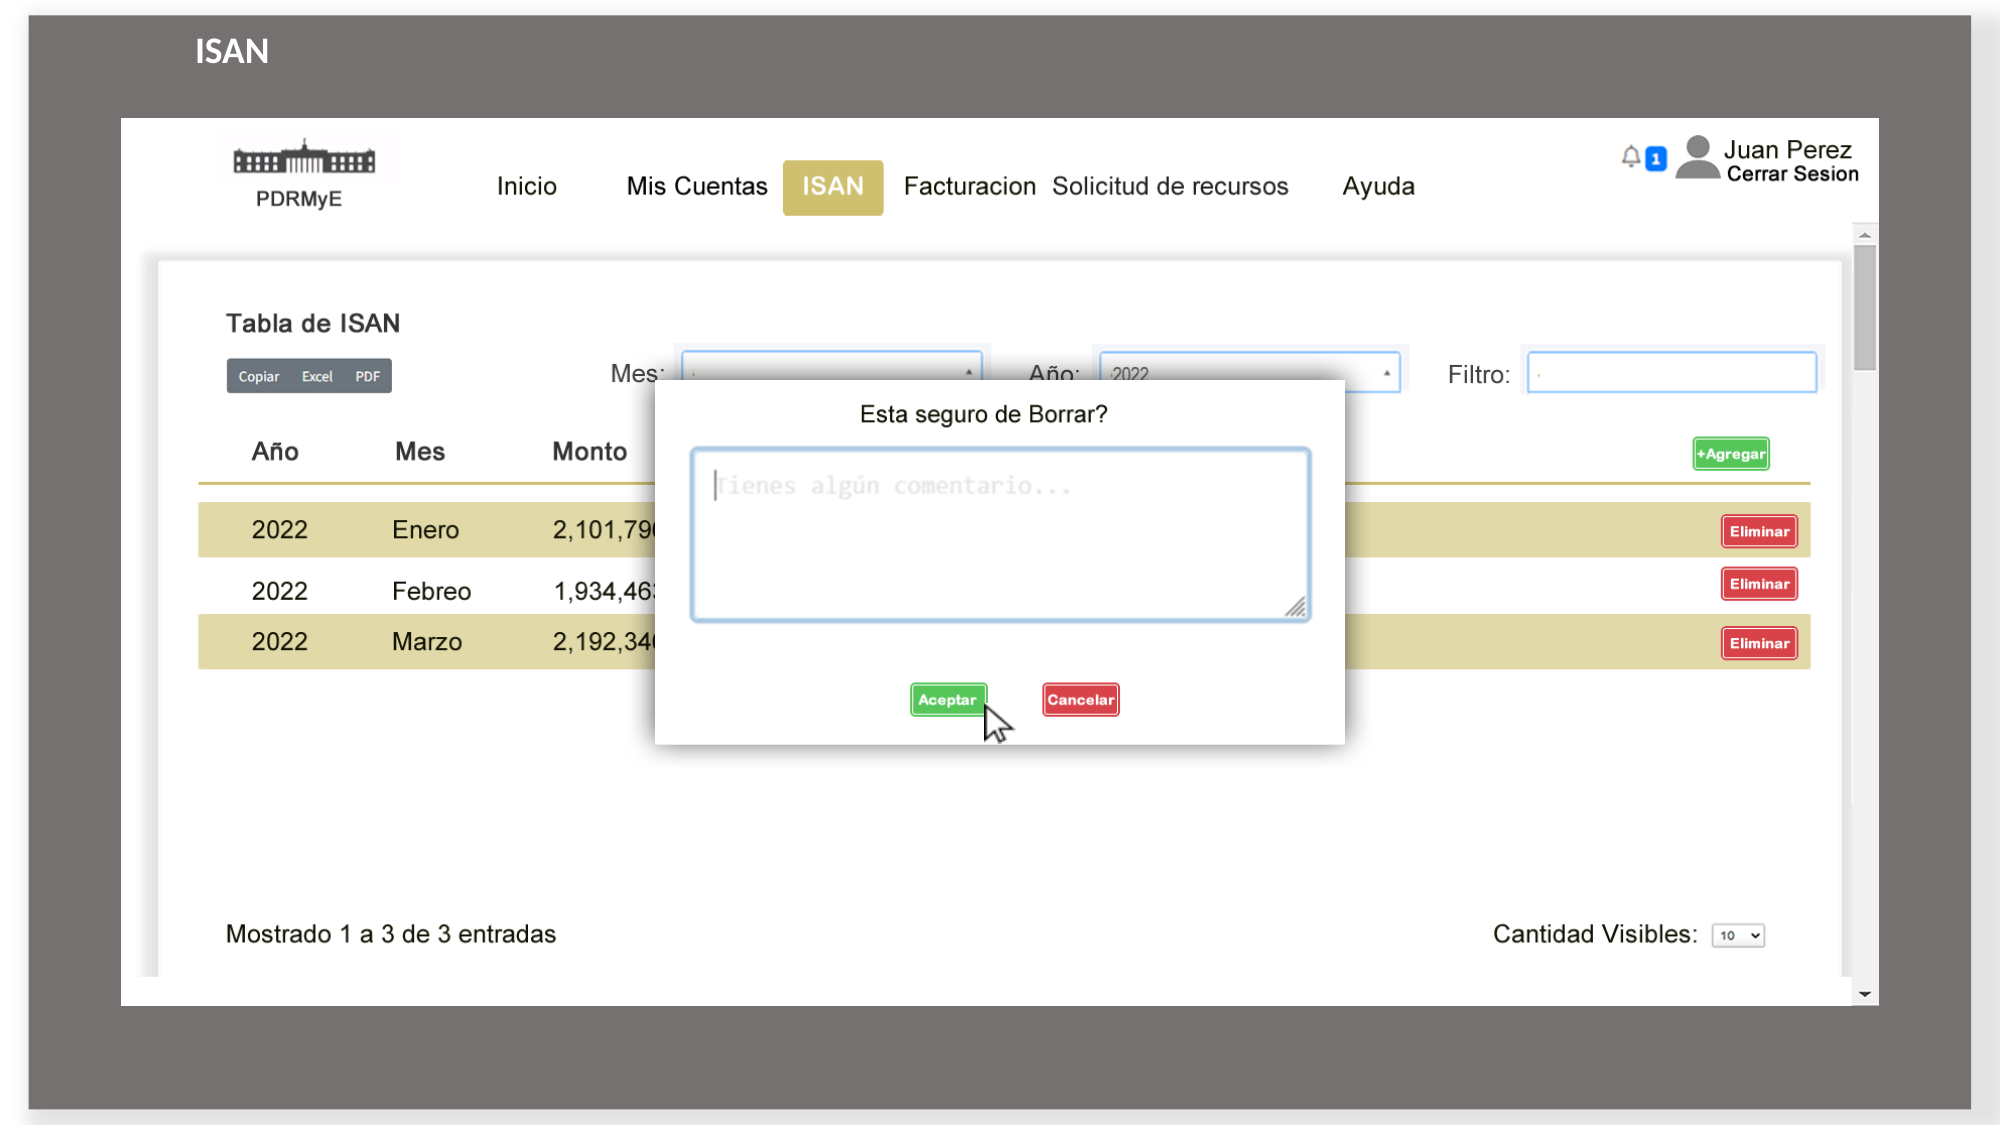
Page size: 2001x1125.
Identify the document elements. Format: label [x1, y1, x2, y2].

picture [121, 118, 1879, 1006]
text_box [0, 0, 500, 172]
text_box [28, 14, 1972, 1110]
